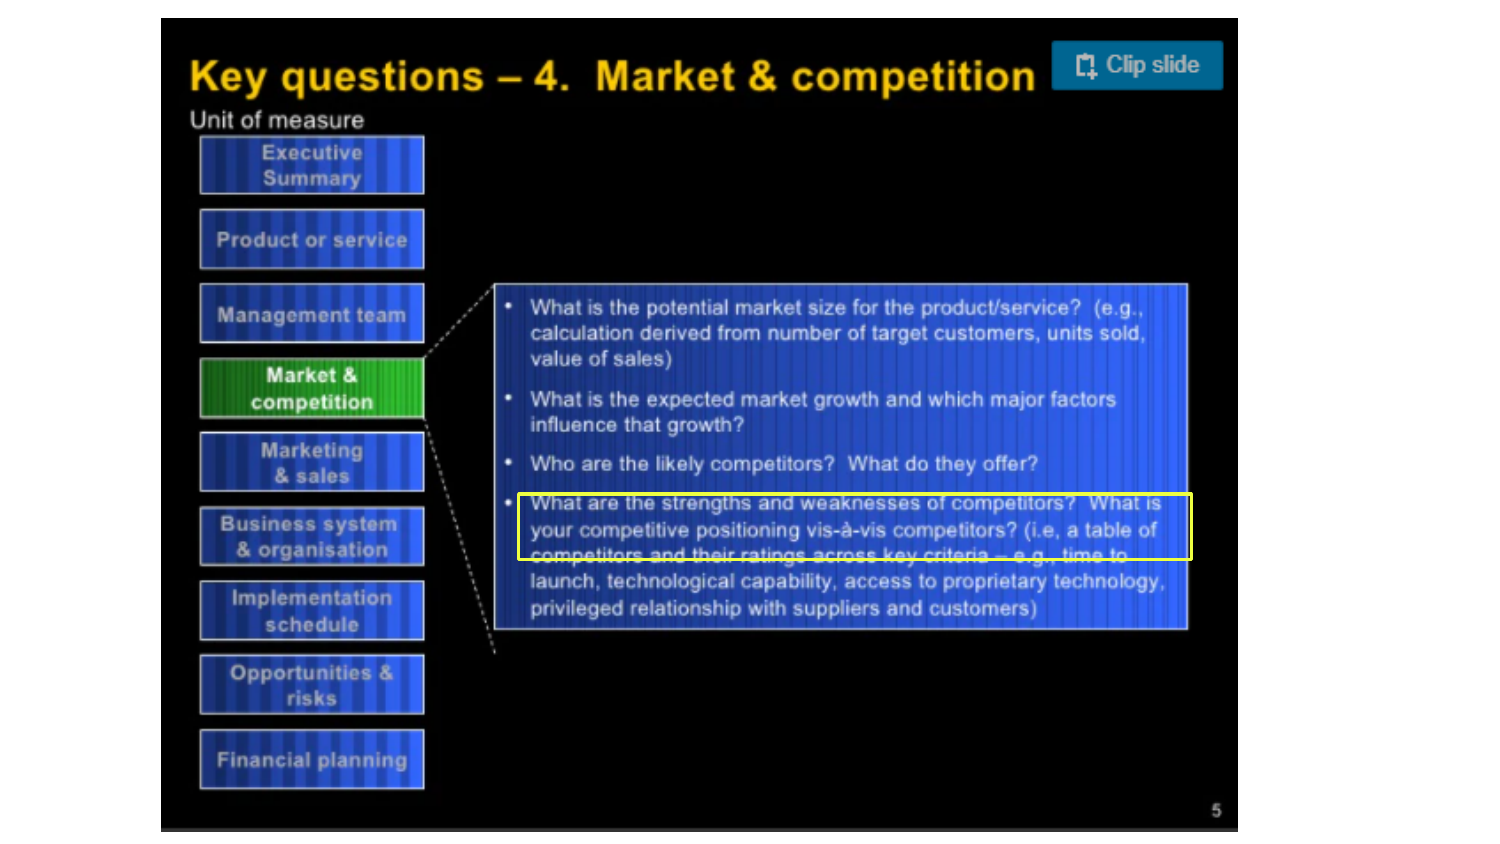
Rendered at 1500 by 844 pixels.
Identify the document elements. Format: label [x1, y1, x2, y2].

picture [161, 17, 1238, 832]
